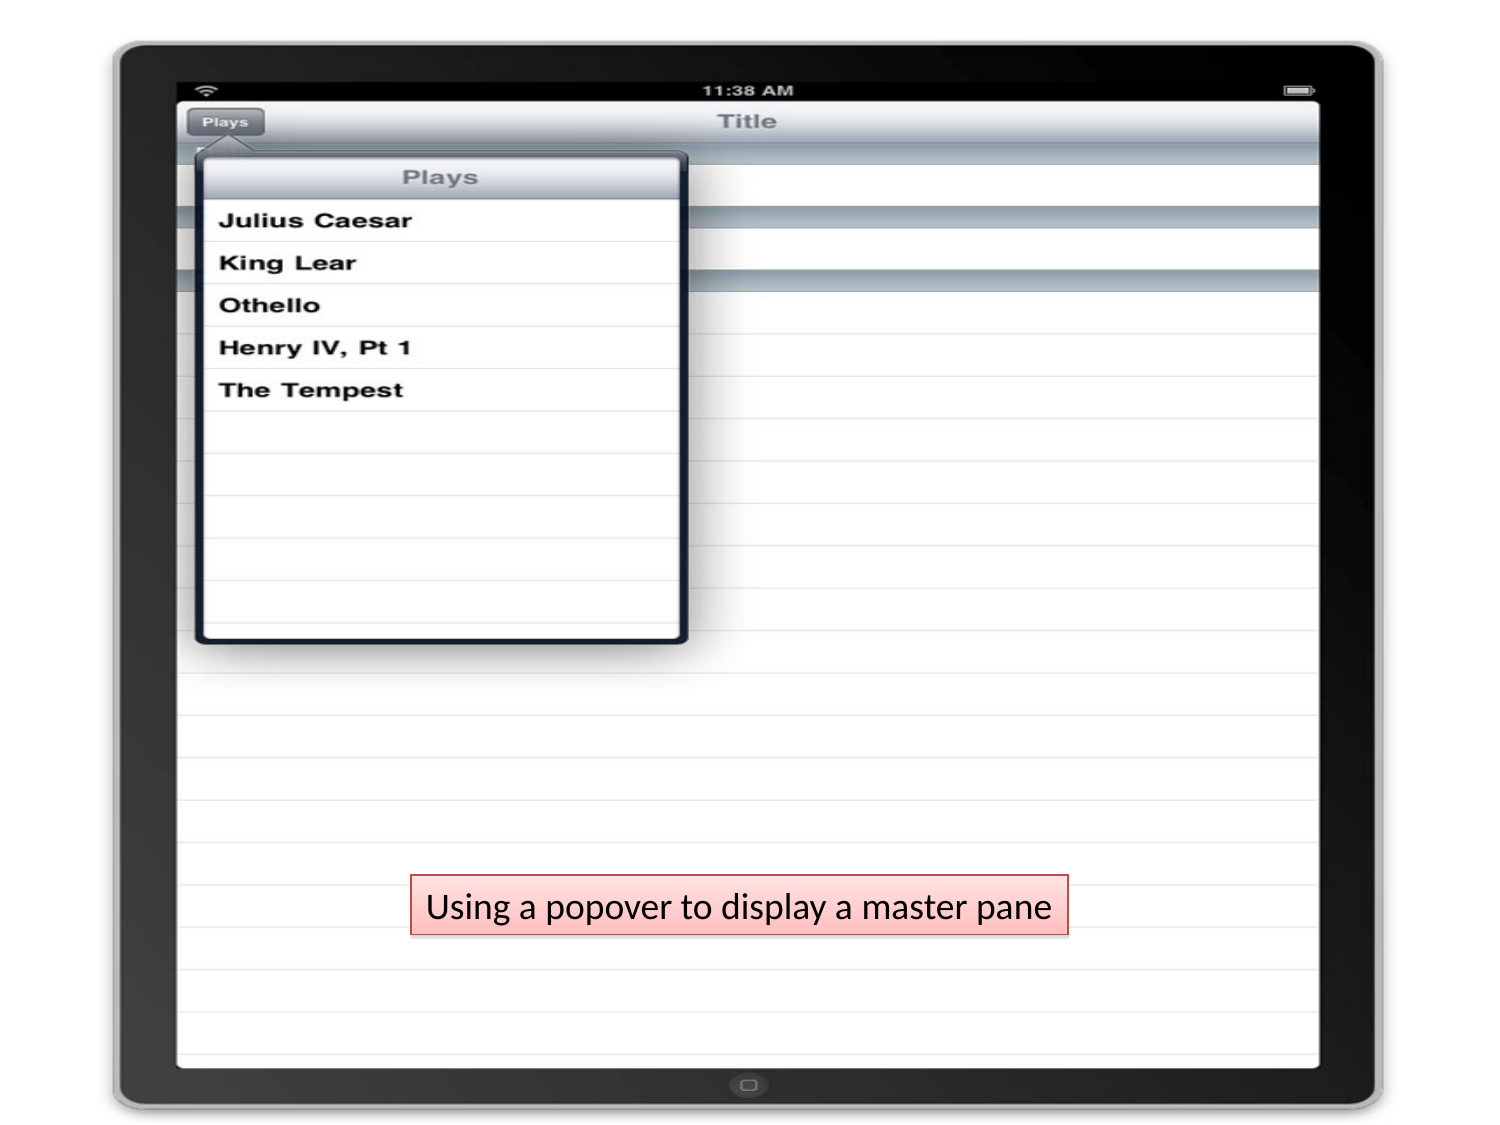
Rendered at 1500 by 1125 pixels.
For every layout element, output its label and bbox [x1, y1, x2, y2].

picture [99, 37, 1399, 1125]
